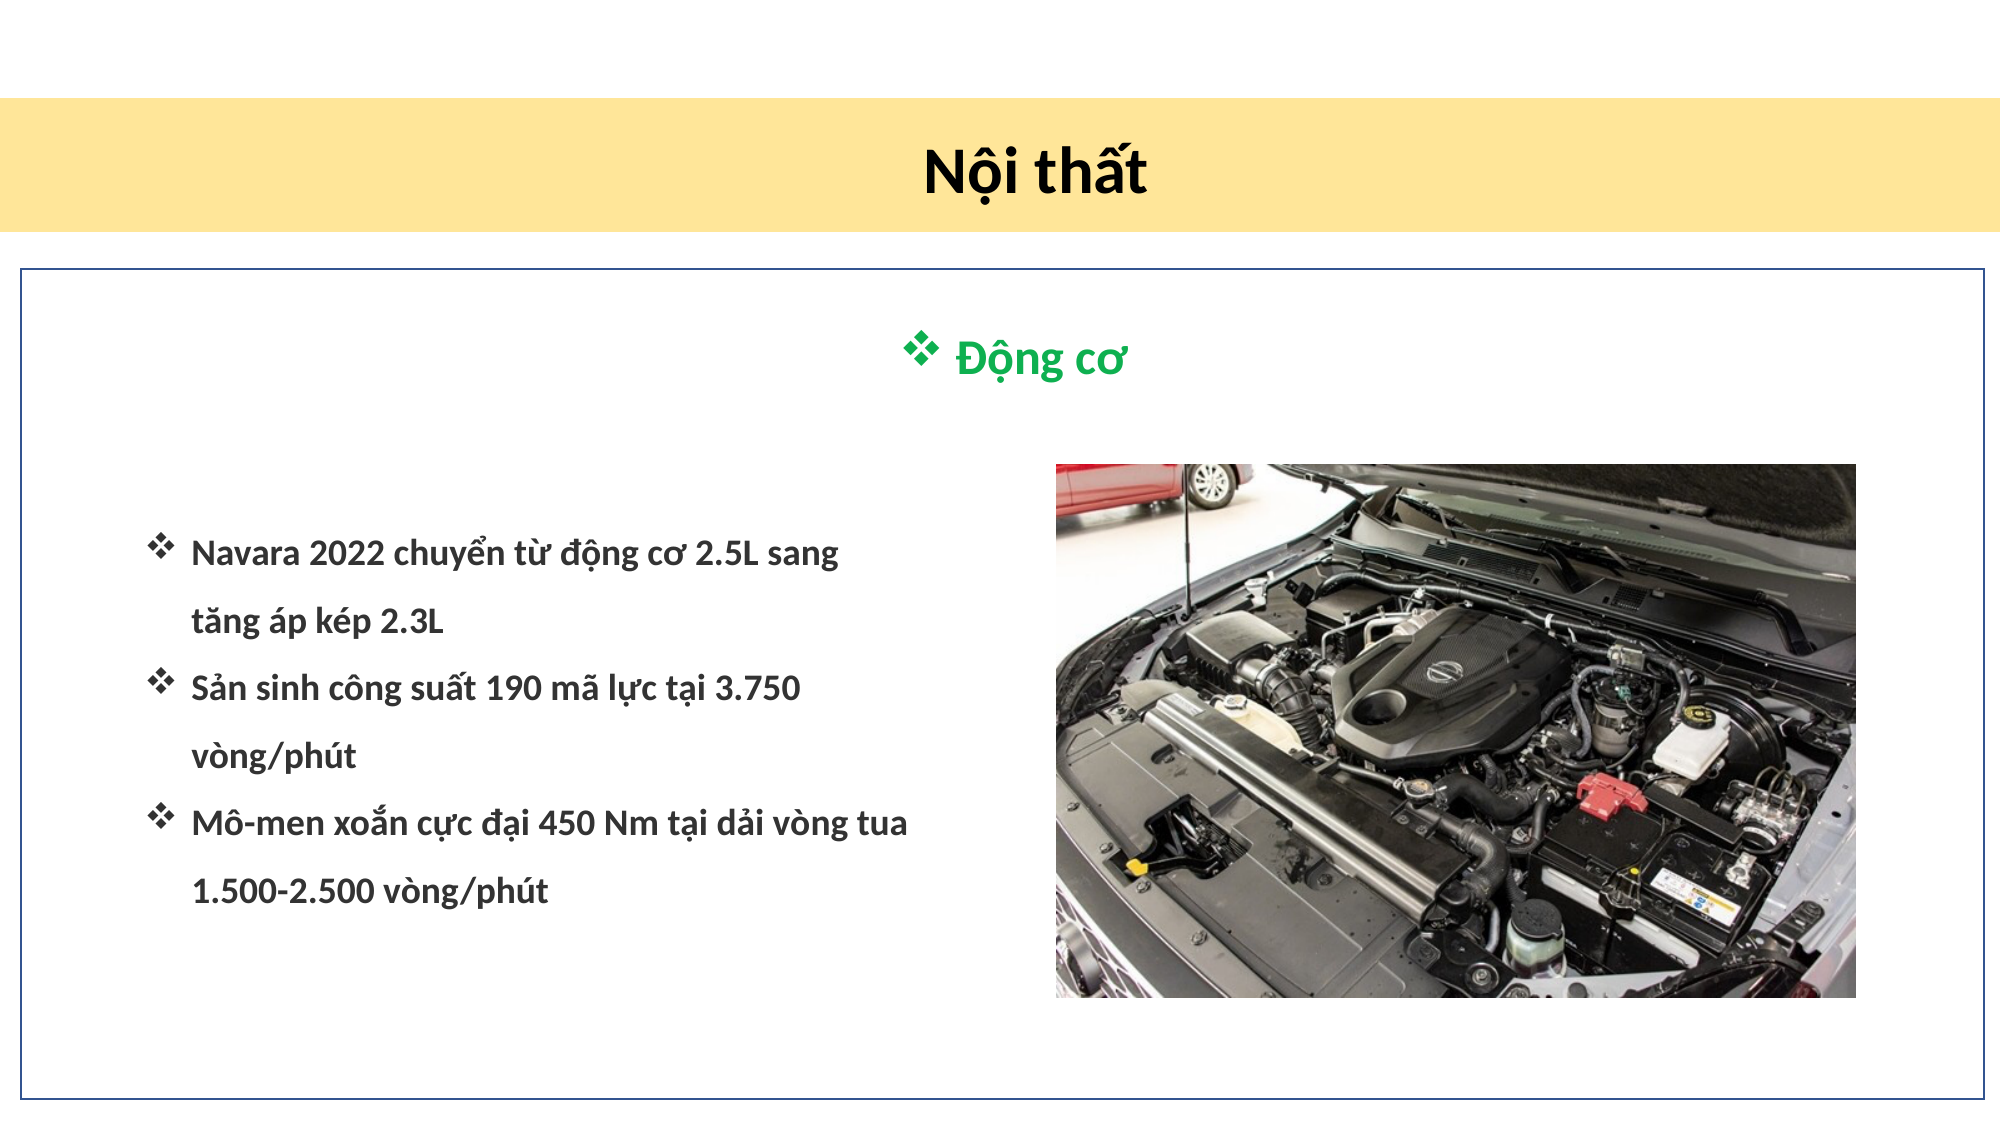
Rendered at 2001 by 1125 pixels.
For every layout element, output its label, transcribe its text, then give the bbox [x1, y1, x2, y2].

text_box Nội thất [908, 119, 1170, 215]
text_box [20, 268, 1985, 1100]
text_box Động cơ [884, 287, 1195, 392]
text_box Navara 2022 chuyển từ động cơ 2.5L sang tăng áp kép 2.3L Sản sinh công suất 190 mã lực tại 3.750 vòng/phút Mô-men xoắn cực đại 450 Nm tại dải vòng tua 1.500-2.500 vòng/phút [129, 498, 929, 986]
text_box [0, 96, 2000, 234]
picture [1056, 464, 1857, 998]
